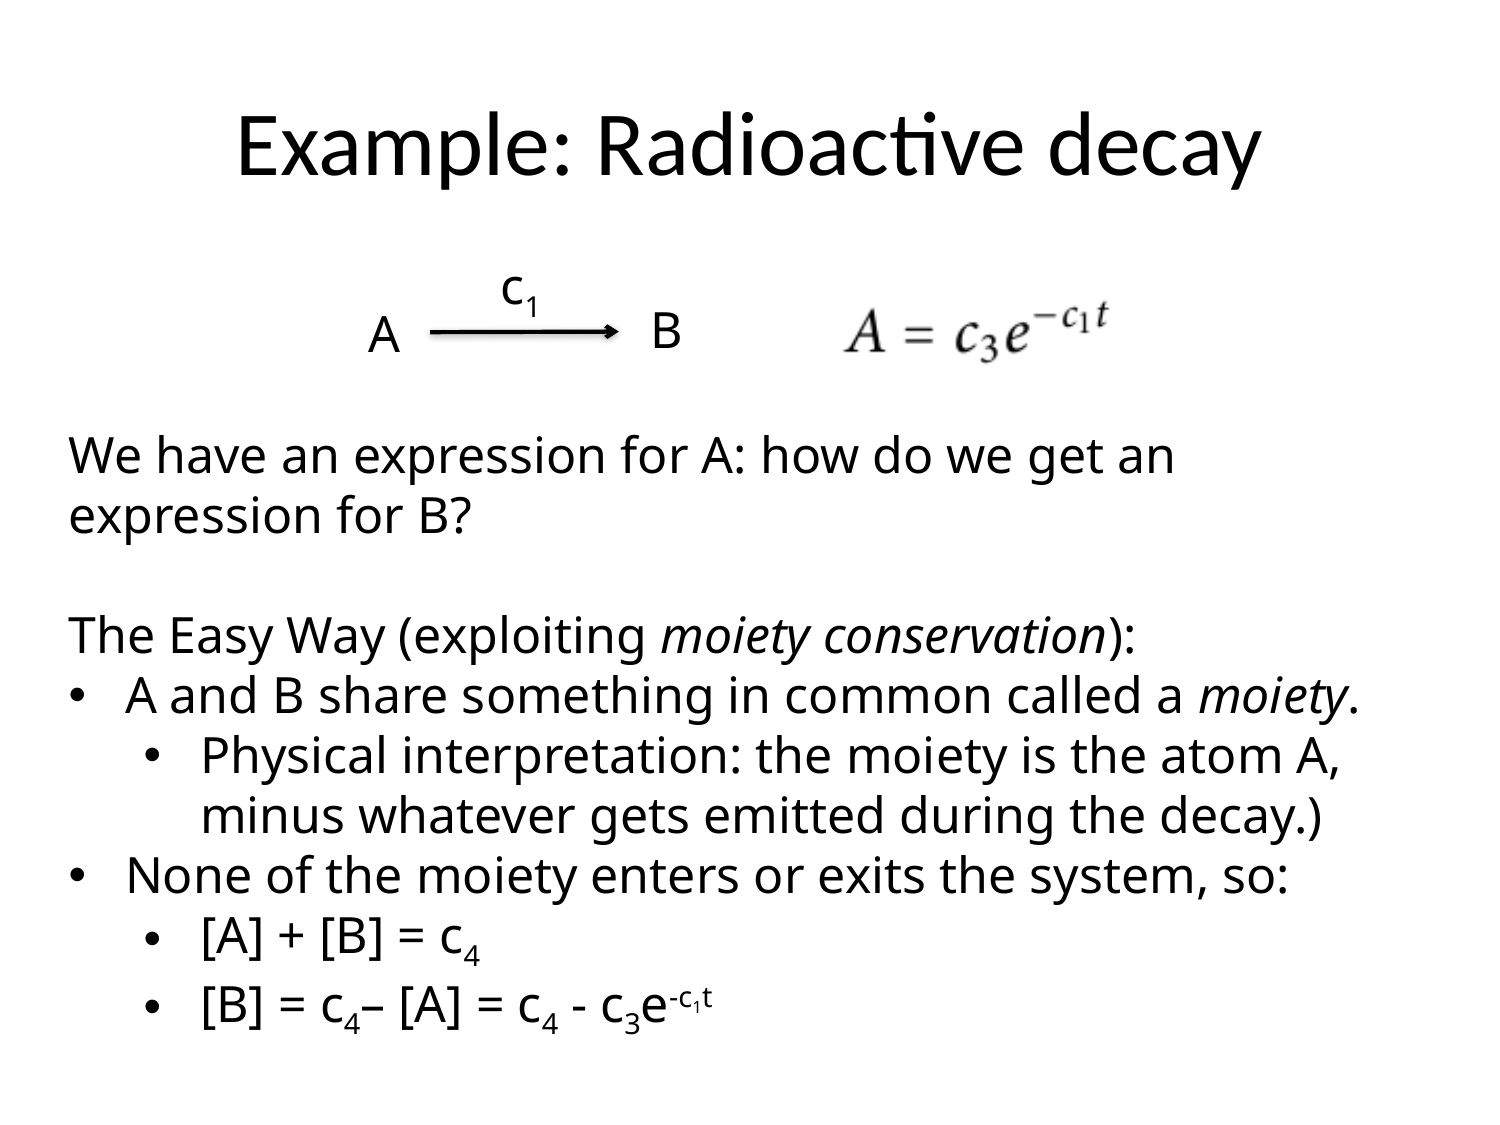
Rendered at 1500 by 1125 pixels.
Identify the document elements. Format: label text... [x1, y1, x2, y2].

text_box B [636, 291, 712, 367]
text_box c1 [485, 247, 562, 329]
text_box A [354, 294, 431, 370]
title Example: Radioactive decay [75, 45, 1425, 233]
picture [831, 282, 1124, 388]
text_box We have an expression for A: how do we get an expression for B? The Easy Way (exploiting moiety conservation): A and B share something in common called a moiety. Physical interpretation: the moiety is the atom A, minus whatever gets emitted during the decay.) None of the moiety enters or exits the system, so: [A] + [B] = c4 [B] = c4– [A] = c4 - c3e-c1t [53, 416, 1443, 1048]
